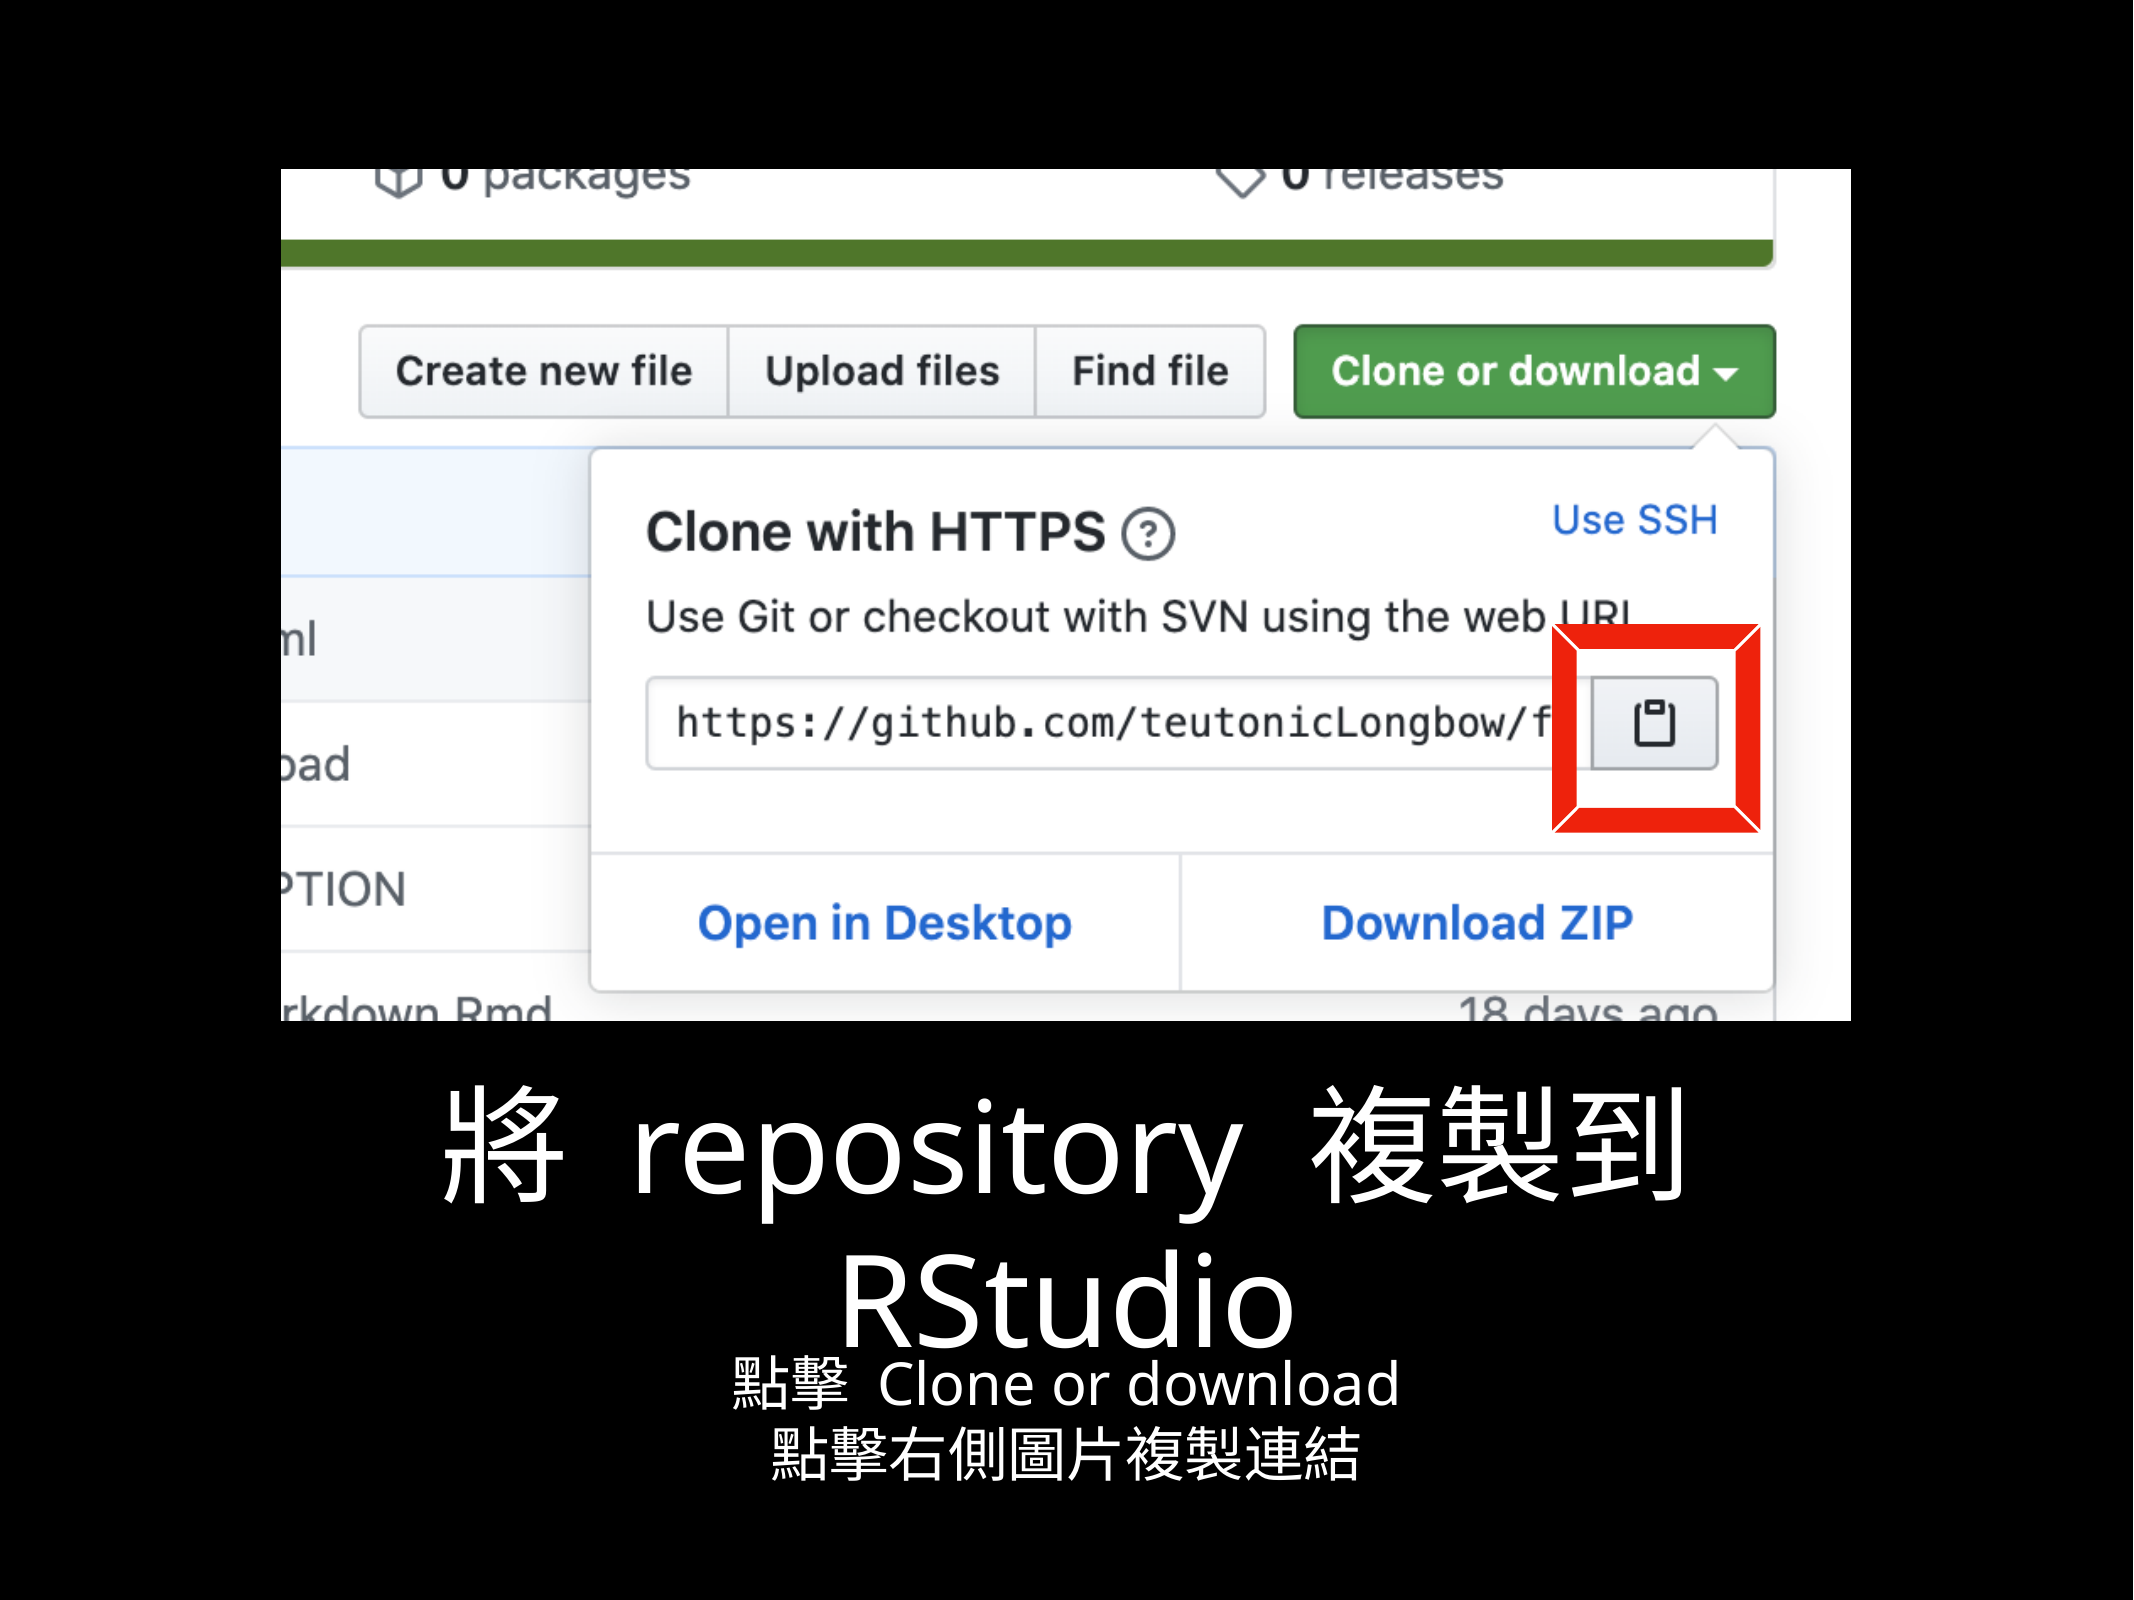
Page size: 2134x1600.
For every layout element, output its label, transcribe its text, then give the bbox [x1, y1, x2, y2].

title 將 repository 複製到 RStudio [207, 1101, 1926, 1336]
picture [280, 169, 1851, 1021]
list 點擊 Clone or download 點擊右側圖片複製連結 [207, 1336, 1926, 1524]
